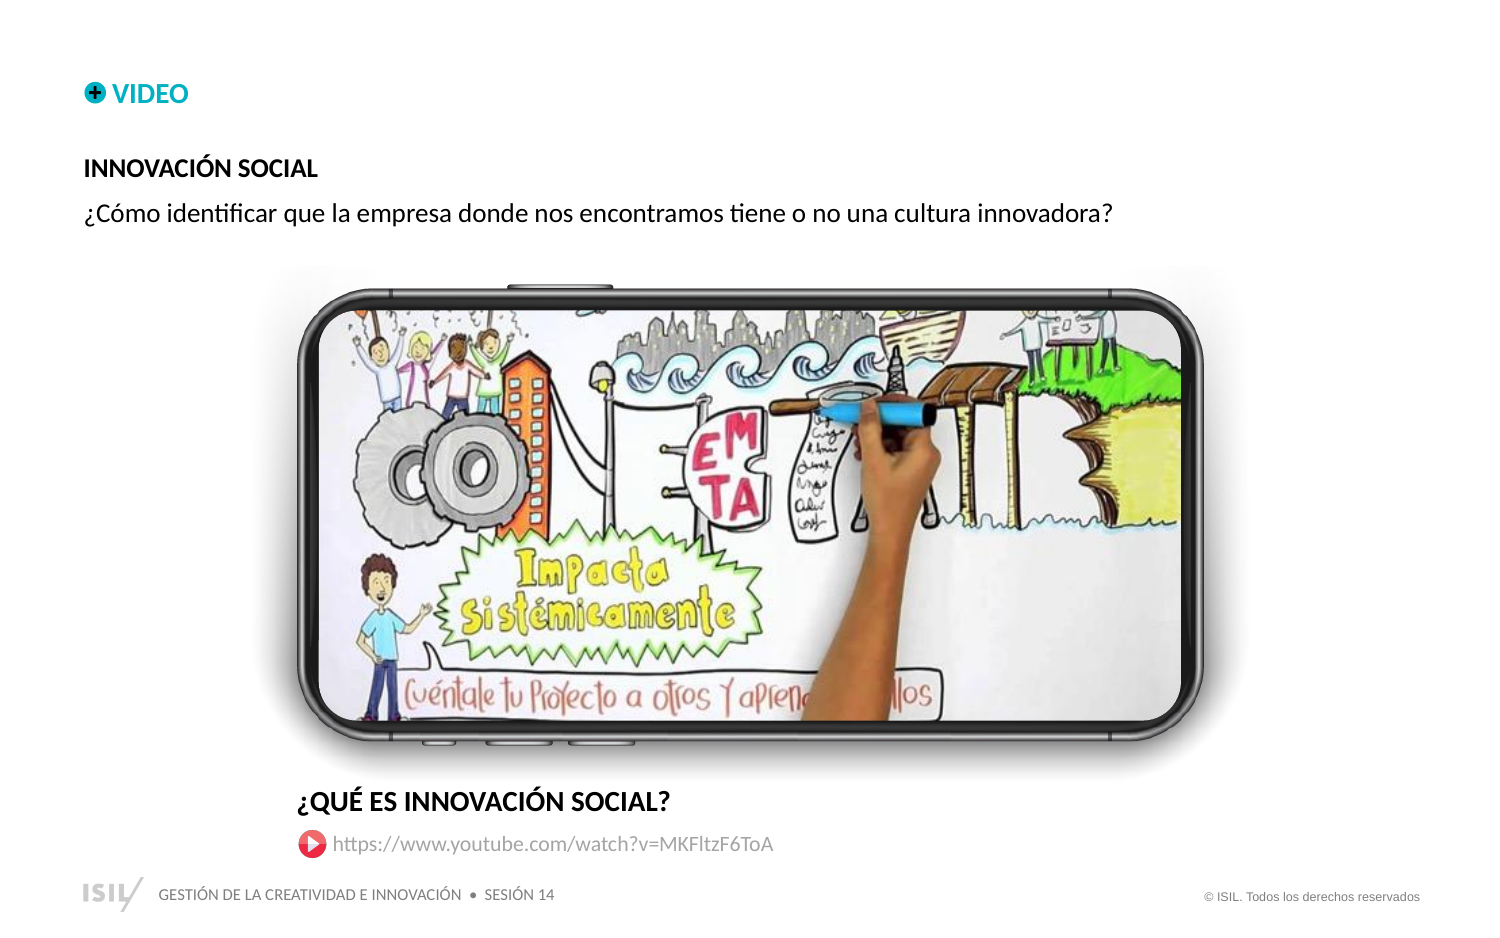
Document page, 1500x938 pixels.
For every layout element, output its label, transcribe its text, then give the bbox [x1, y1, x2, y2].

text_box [84, 81, 107, 104]
text_box VIDEO [112, 78, 202, 111]
text_box INNOVACIÓN SOCIAL ¿Cómo identificar que la empresa donde nos encontramos tiene o no una cultura innovadora? [83, 150, 1413, 229]
picture [188, 265, 1311, 859]
text_box ¿QUÉ ES INNOVACIÓN SOCIAL? https://www.youtube.com/watch?v=MKFltzF6ToA [332, 838, 1281, 856]
